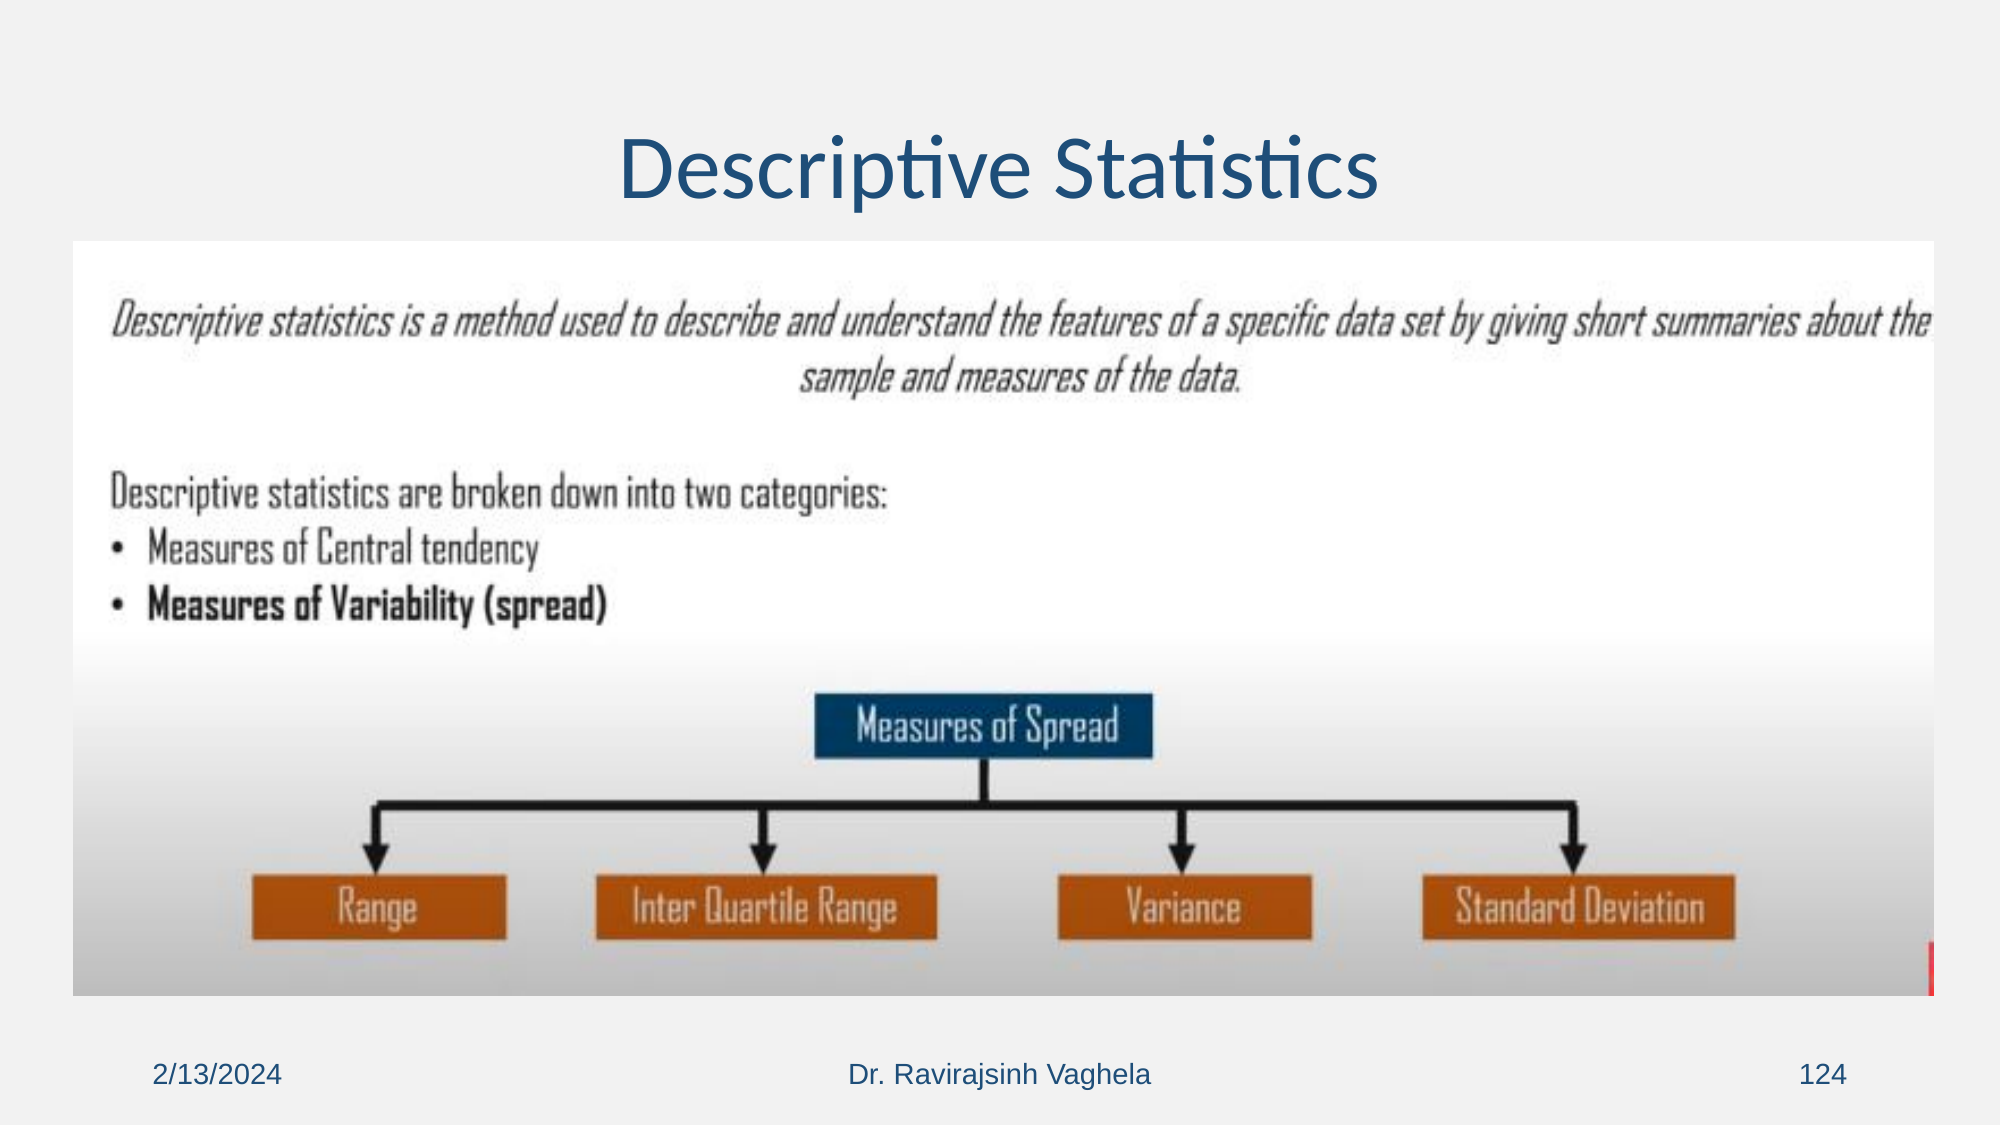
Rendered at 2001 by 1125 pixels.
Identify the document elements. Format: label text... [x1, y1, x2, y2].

slide_number ‹#› [1412, 1042, 1863, 1103]
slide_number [137, 1042, 588, 1103]
footer Dr. Ravirajsinh Vaghela [662, 1042, 1338, 1103]
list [73, 240, 1934, 996]
title Descriptive Statistics [137, 59, 1863, 237]
